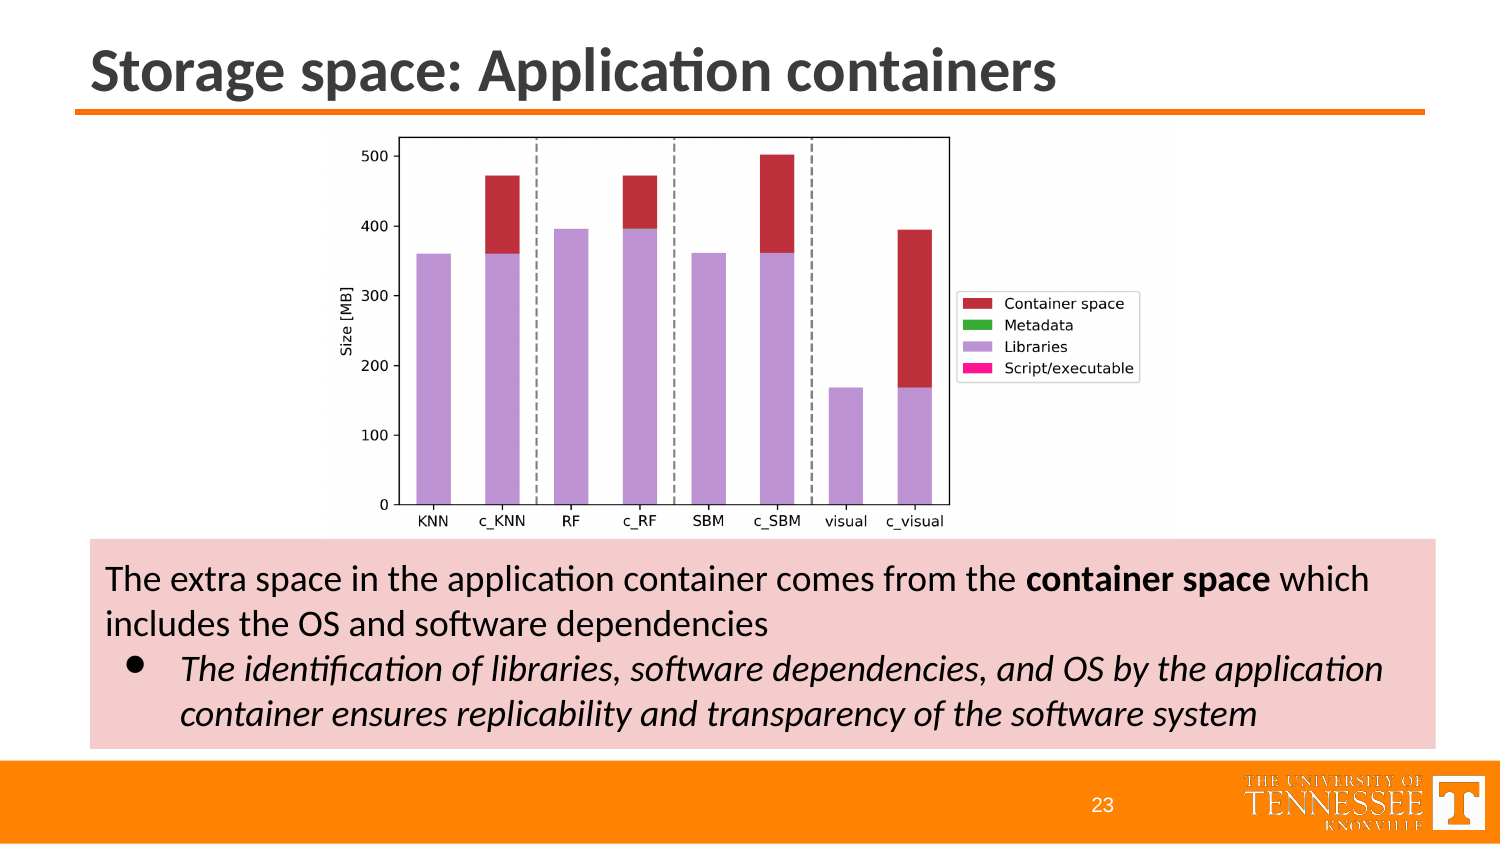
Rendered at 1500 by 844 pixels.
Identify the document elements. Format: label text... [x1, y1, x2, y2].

slide_number ‹#› [779, 782, 1130, 827]
title Storage space: Application containers [75, 0, 1425, 137]
text_box The extra space in the application container comes from the container space which includes the OS and software dependencies The identification of libraries, software dependencies, and OS by the application container ensures replicability and transparency of the software system [90, 538, 1436, 749]
picture [1244, 775, 1485, 830]
picture [324, 121, 1176, 547]
